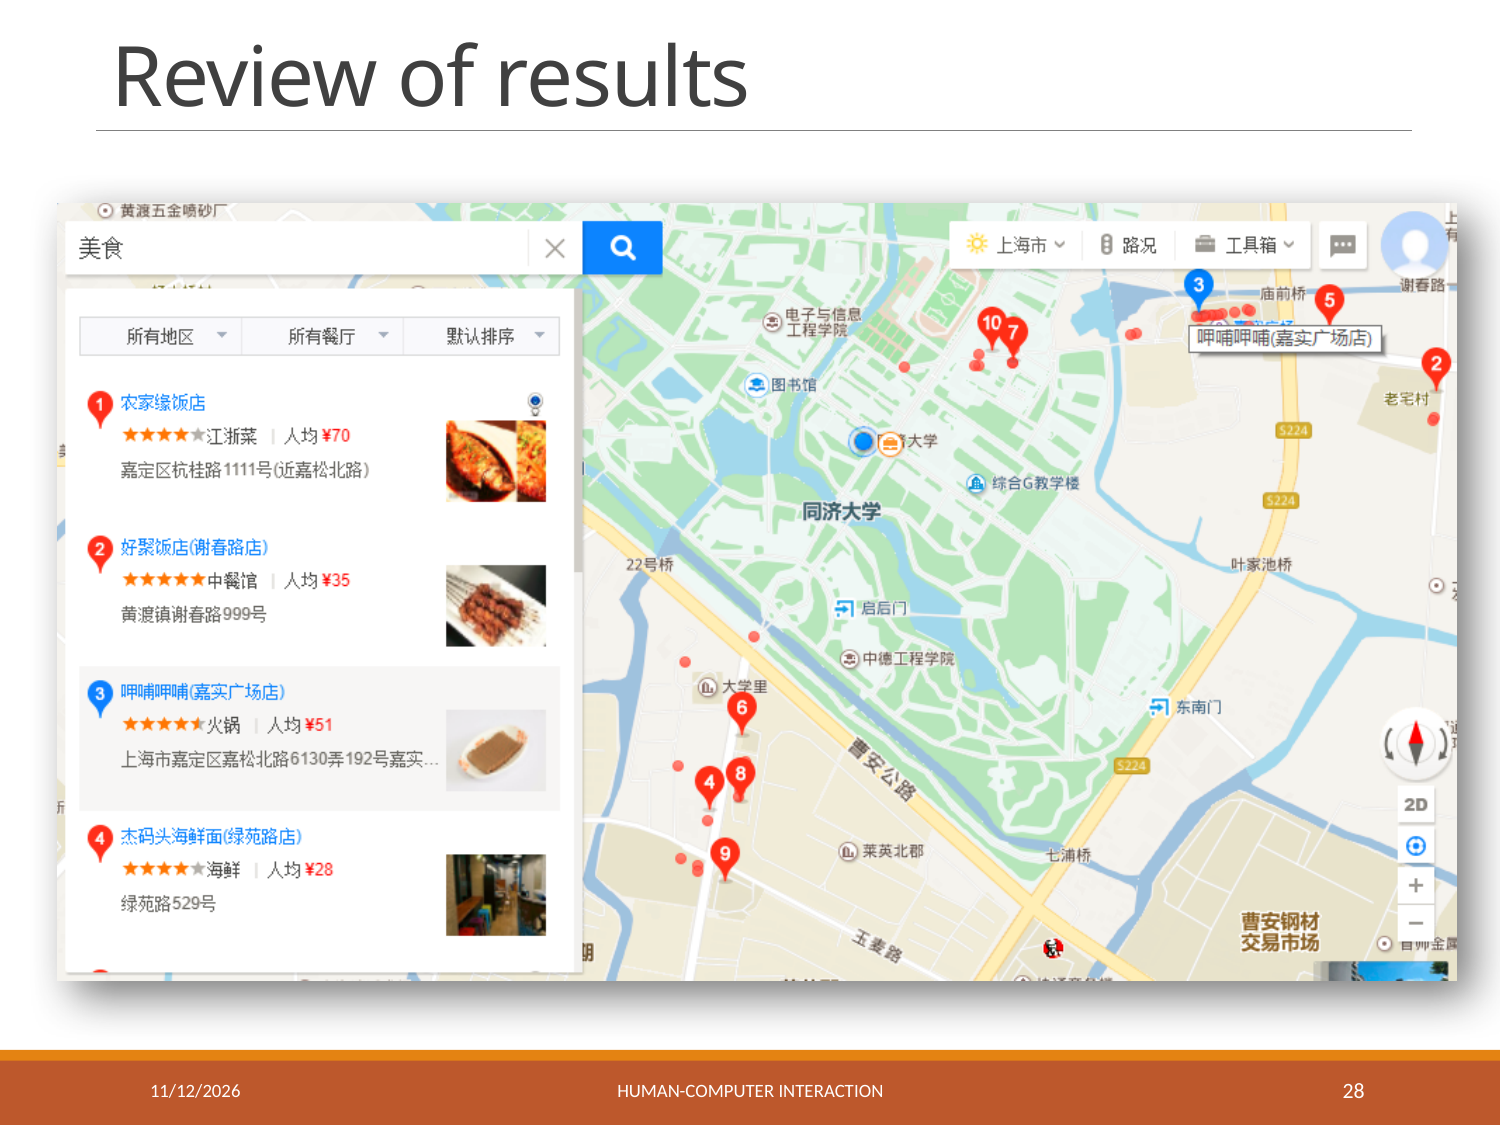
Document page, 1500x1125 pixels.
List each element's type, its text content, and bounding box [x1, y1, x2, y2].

picture [57, 202, 1457, 982]
footer Human-computer interaction [453, 1059, 1047, 1120]
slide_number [135, 1059, 440, 1120]
title Review of results [96, 19, 1413, 131]
slide_number 28 [1218, 1059, 1380, 1120]
